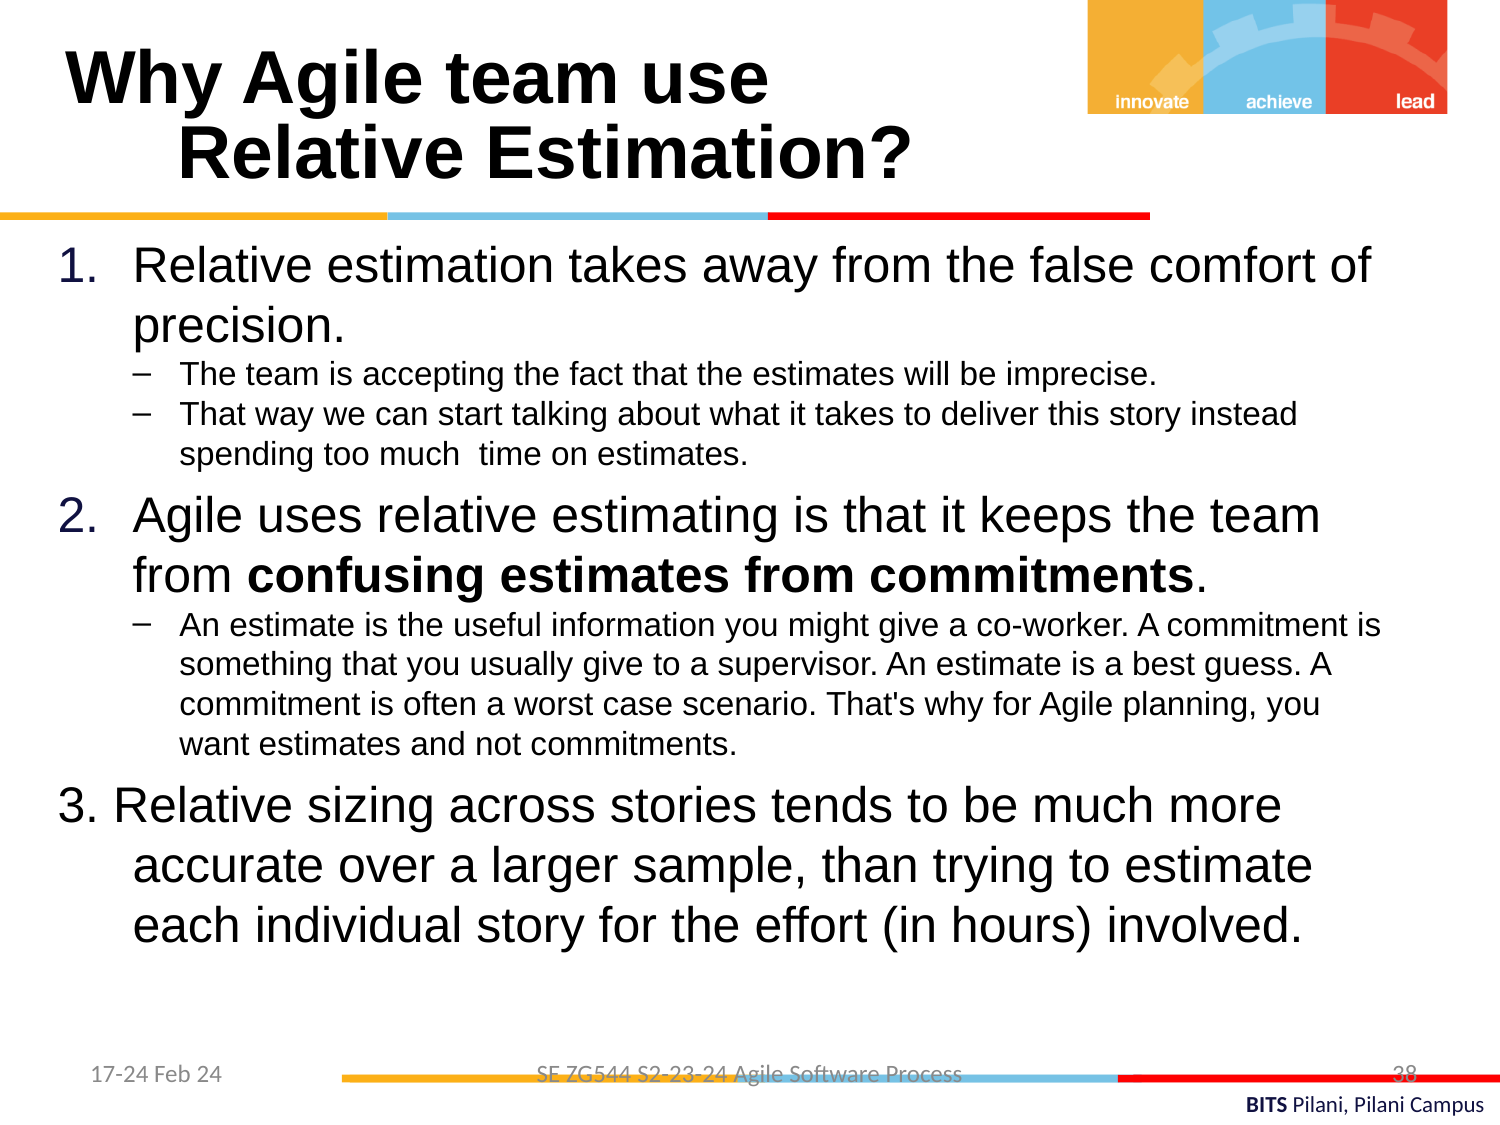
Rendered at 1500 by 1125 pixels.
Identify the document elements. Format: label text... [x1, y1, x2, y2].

list Relative estimation takes away from the false comfort of precision. The team is accepting the fact that the estimates will be imprecise. That way we can start talking about what it takes to deliver this story instead spending too much time on estimates. Agile uses relative estimating is that it keeps the team from confusing estimates from commitments. An estimate is the useful information you might give a co-worker. A commitment is something that you usually give to a supervisor. An estimate is a best guess. A commitment is often a worst case scenario. That's why for Agile planning, you want estimates and not commitments. 3. Relative sizing across stories tends to be much more accurate over a larger sample, than trying to estimate each individual story for the effort (in hours) involved. [49, 224, 1401, 1038]
picture [1087, 0, 1448, 114]
slide_number 38 [1382, 1051, 1426, 1094]
text_box Why Agile team use Relative Estimation? [57, 24, 1080, 213]
text_box SE ZG544 S2-23-24 Agile Software Process [519, 1050, 980, 1096]
text_box 17-24 Feb 24 [82, 1050, 418, 1096]
